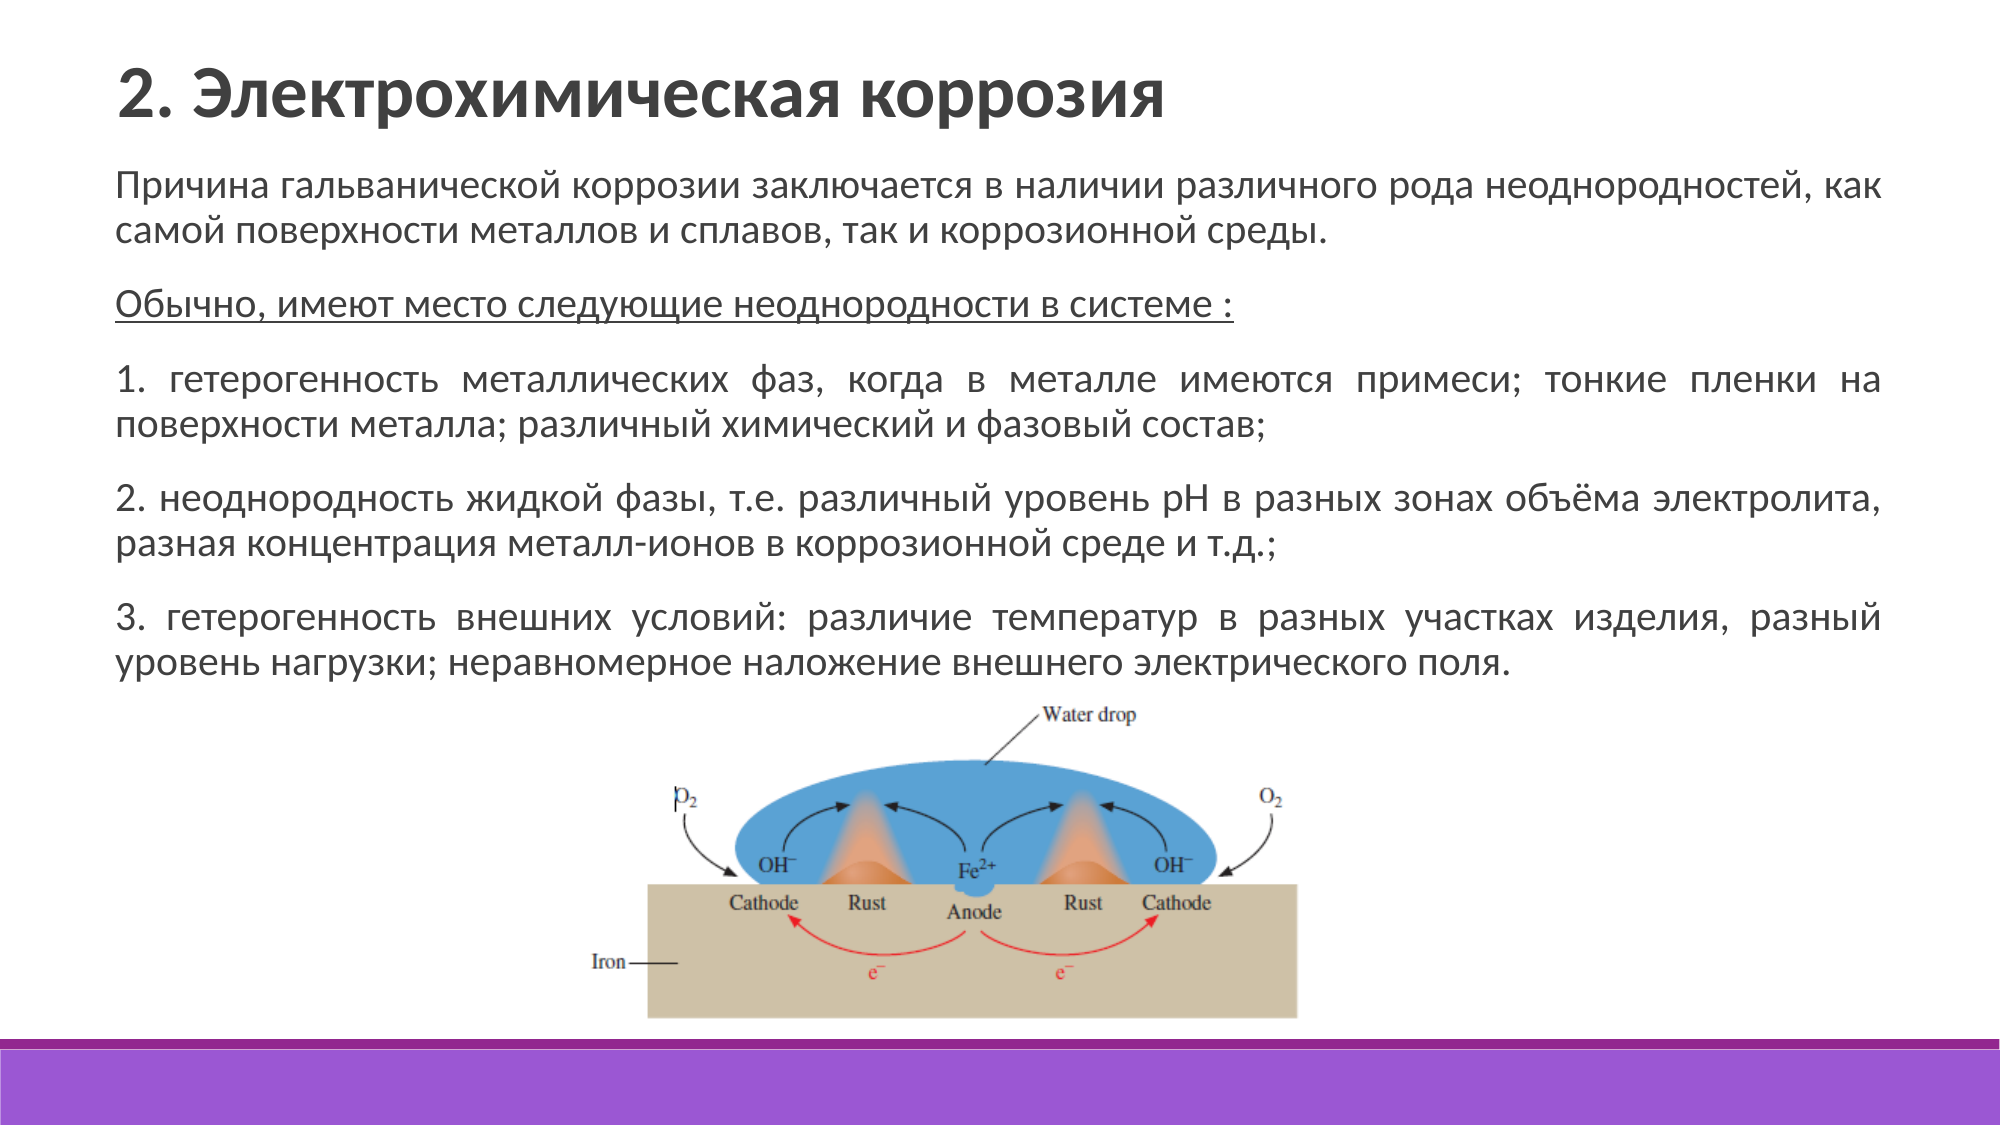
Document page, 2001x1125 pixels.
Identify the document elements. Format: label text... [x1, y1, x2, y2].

text_box 2. Электрохимическая коррозия Причина гальванической коррозии заключается в наличии различного рода неоднородностей, как самой поверхности металлов и сплавов, так и коррозионной среды. Обычно, имеют место следующие неоднородности в системе : 1. гетерогенность металлических фаз, когда в металле имеются примеси; тонкие пленки на поверхности металла; различный химический и фазовый состав; 2. неоднородность жидкой фазы, т.е. различный уровень рН в разных зонах объёма электролита, разная концентрация металл-ионов в коррозионной среде и т.д.; 3. гетерогенность внешних условий: различие температур в разных участках изделия, разный уровень нагрузки; неравномерное наложение внешнего электрического поля. [85, 45, 1898, 1059]
picture [573, 694, 1339, 1036]
